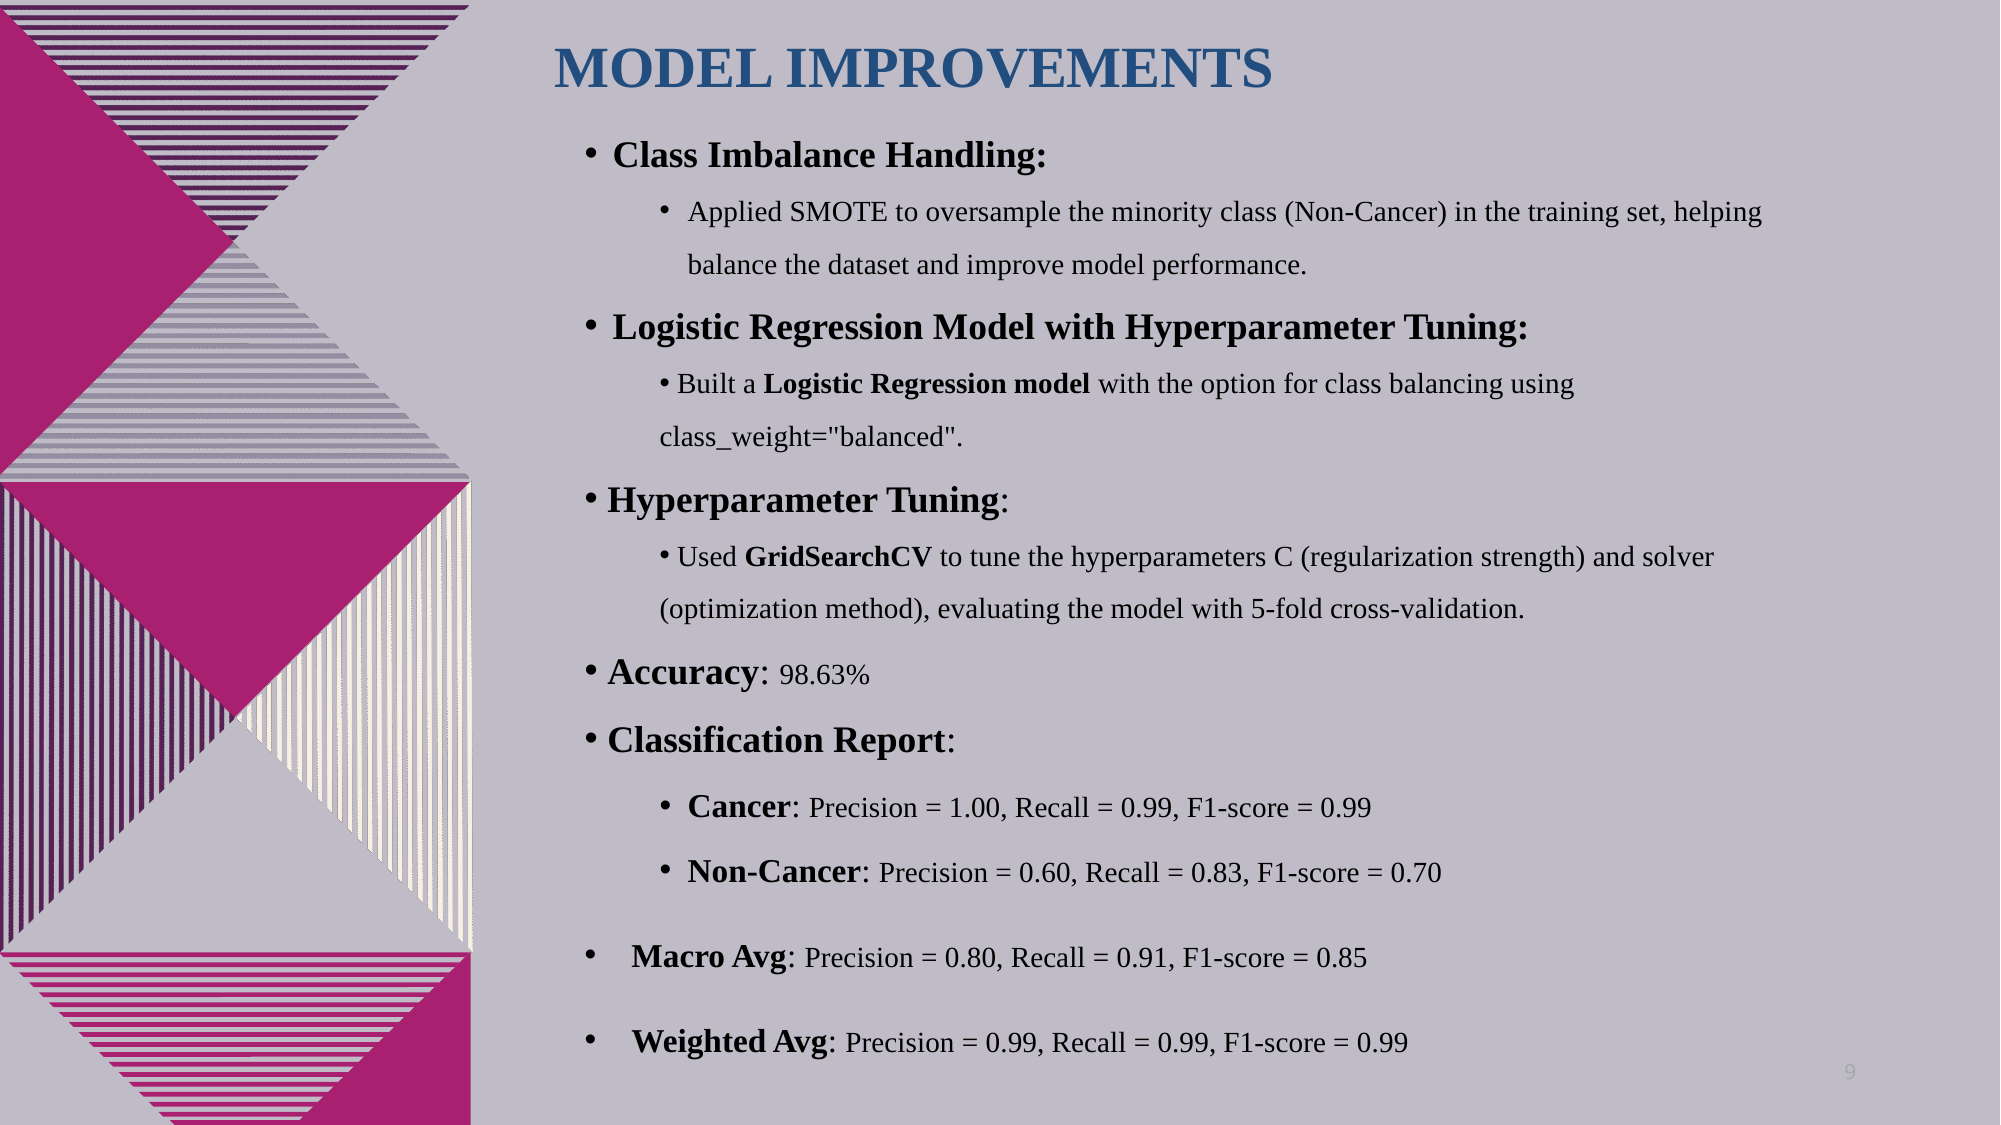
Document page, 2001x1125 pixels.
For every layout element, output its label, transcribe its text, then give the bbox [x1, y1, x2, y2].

list Class Imbalance Handling: Applied SMOTE to oversample the minority class (Non-Cancer) in the training set, helping balance the dataset and improve model performance. Logistic Regression Model with Hyperparameter Tuning: Built a Logistic Regression model with the option for class balancing using class_weight="balanced". Hyperparameter Tuning: Used GridSearchCV to tune the hyperparameters C (regularization strength) and solver (optimization method), evaluating the model with 5-fold cross-validation. Accuracy: 98.63% Classification Report: Cancer: Precision = 1.00, Recall = 0.99, F1-score = 0.99 Non-Cancer: Precision = 0.60, Recall = 0.83, F1-score = 0.70 Macro Avg: Precision = 0.80, Recall = 0.91, F1-score = 0.85 Weighted Avg: Precision = 0.99, Recall = 0.99, F1-score = 0.99 [569, 99, 1834, 1103]
picture [236, 481, 569, 952]
picture [0, 483, 234, 951]
picture [0, 242, 469, 482]
picture [0, 0, 468, 241]
title Model Improvements [539, 29, 1834, 121]
slide_number 9 [1796, 1042, 1872, 1103]
